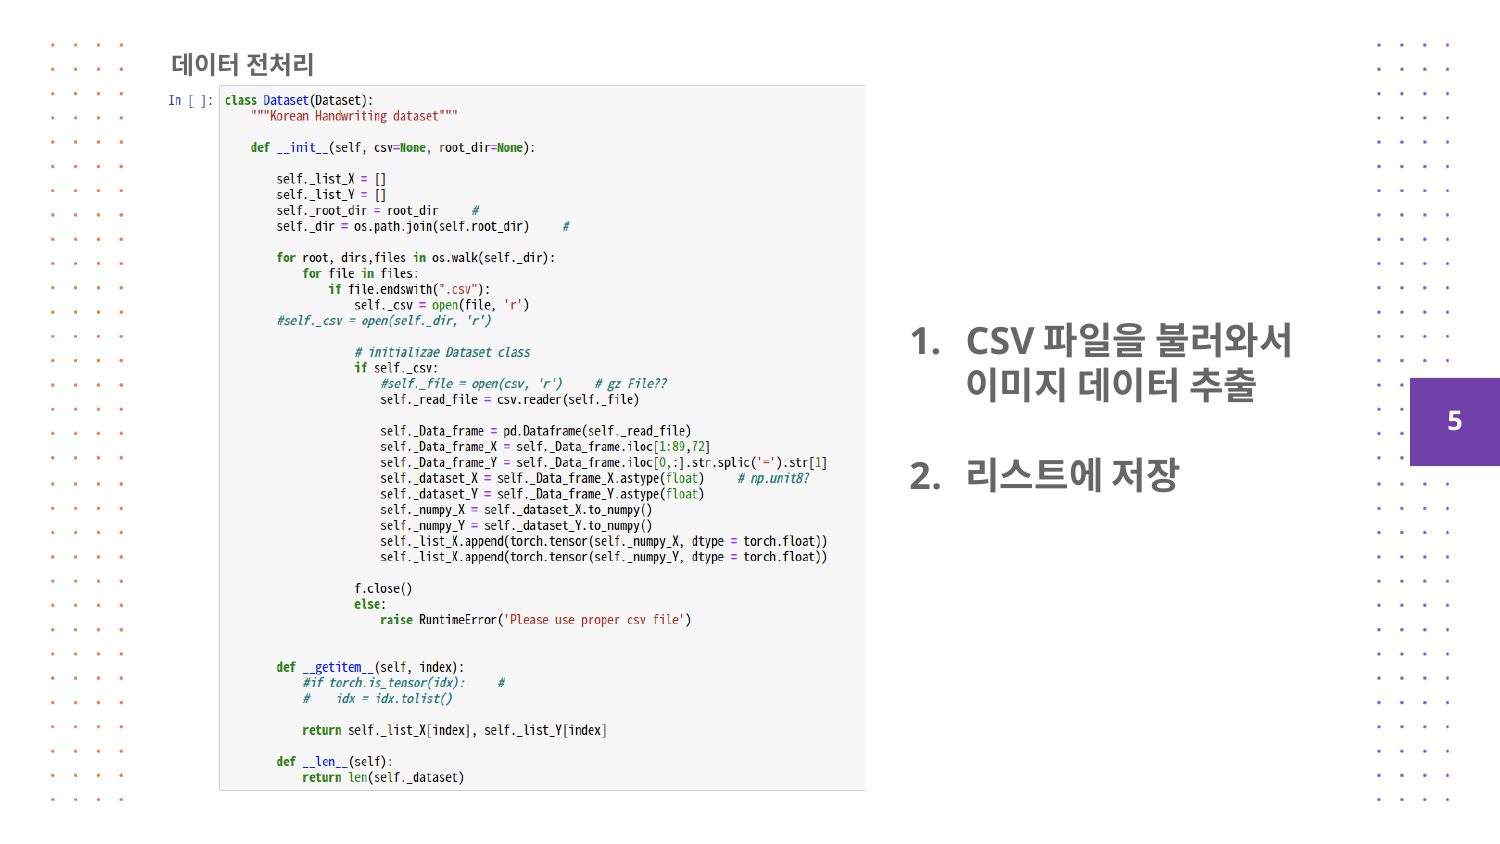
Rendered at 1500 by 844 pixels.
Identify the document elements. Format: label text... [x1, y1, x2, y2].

title CSV파일을 불러와서 이미지 데이터 추출 리스트에 저장 [875, 137, 1330, 677]
slide_number ‹#› [1410, 377, 1500, 466]
picture [1363, 43, 1449, 801]
picture [51, 43, 866, 801]
subtitle 데이터 전처리 [156, 30, 338, 82]
